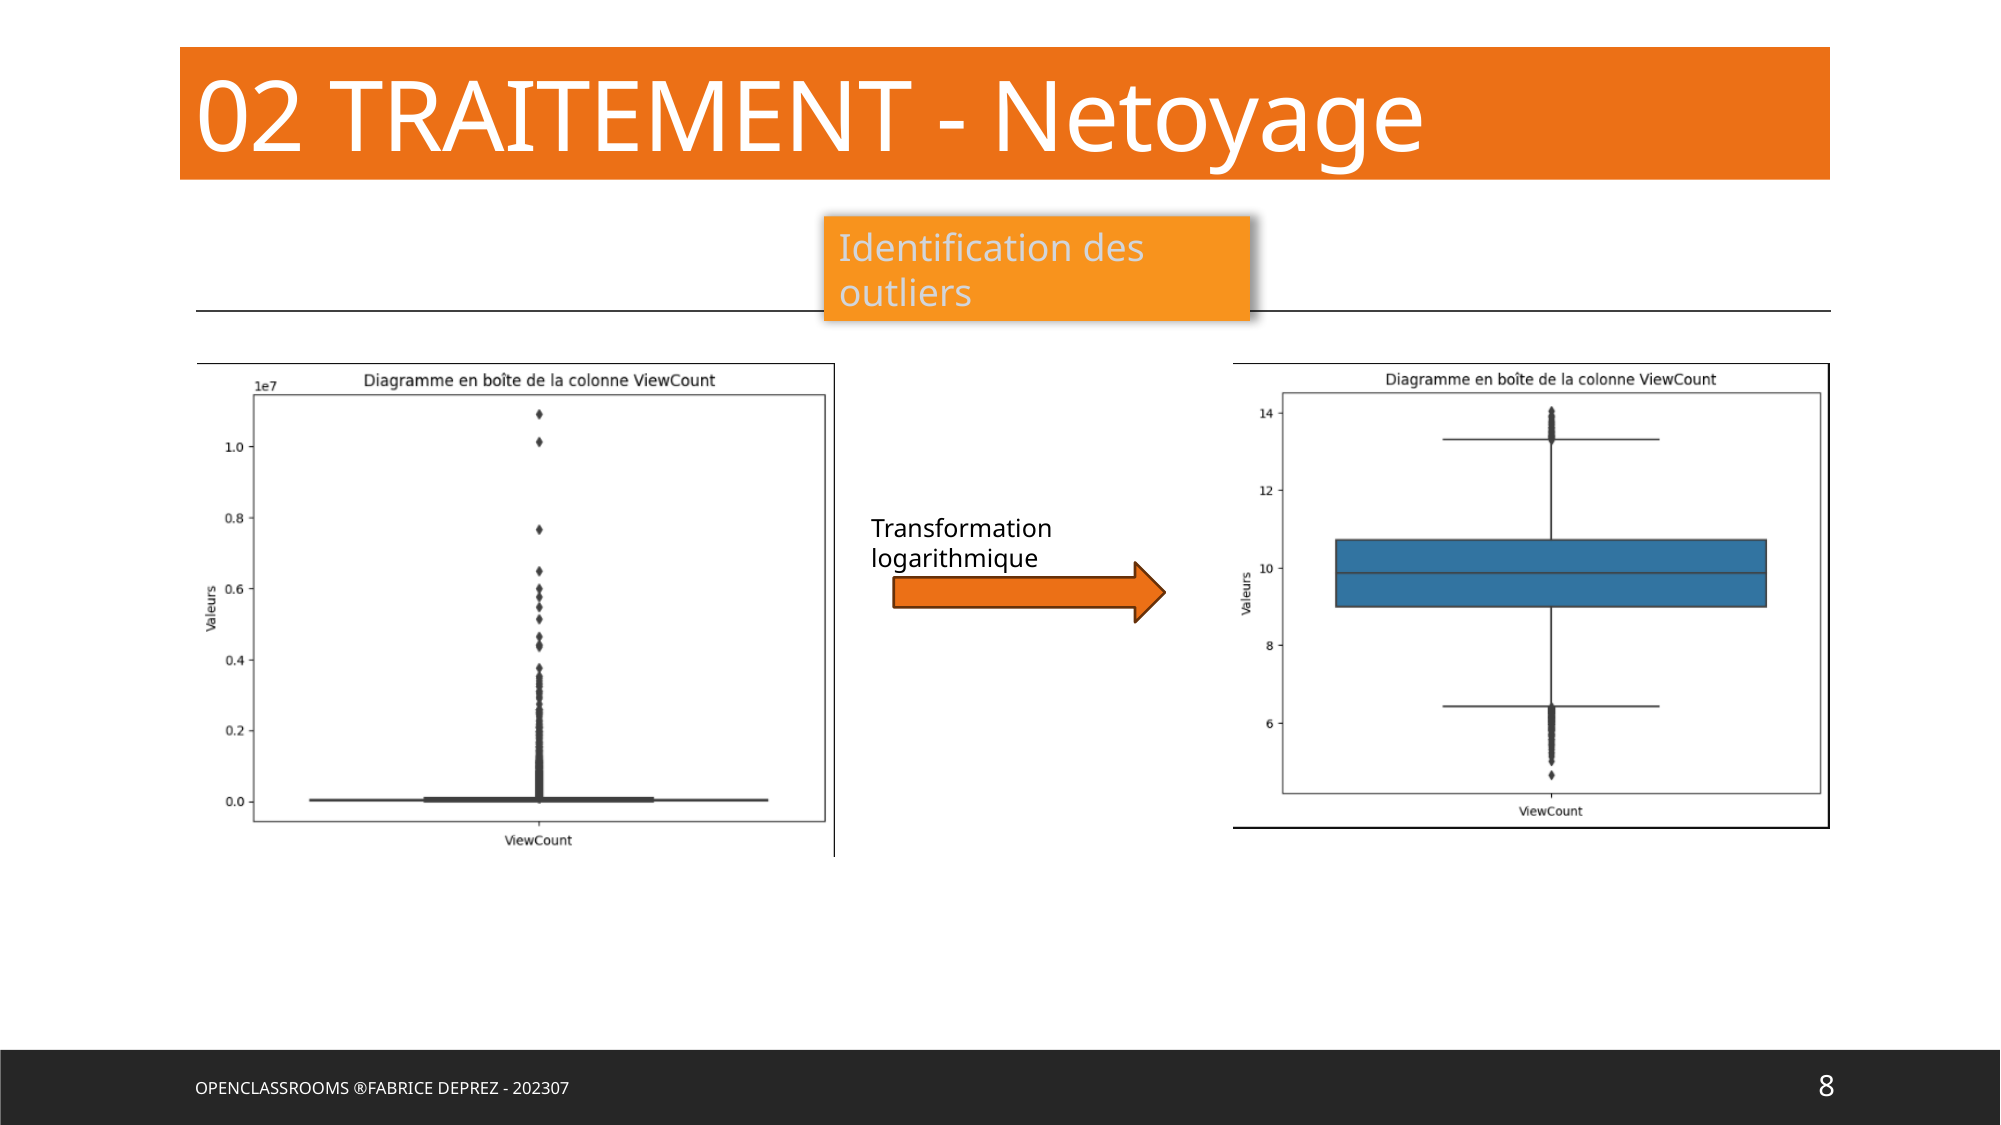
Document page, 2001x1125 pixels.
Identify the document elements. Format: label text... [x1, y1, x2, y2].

text_box [892, 580, 1166, 624]
text_box Transformation logarithmique [856, 505, 1213, 580]
picture [1233, 362, 1831, 830]
footer openclassrooms ®Fabrice Deprez - 202307 [180, 1057, 1299, 1118]
picture [197, 362, 836, 857]
slide_number 8 [1803, 1057, 1932, 1118]
title 02 TRAITEMENT - Netoyage [180, 47, 1830, 180]
text_box Identification des outliers [824, 216, 1250, 321]
